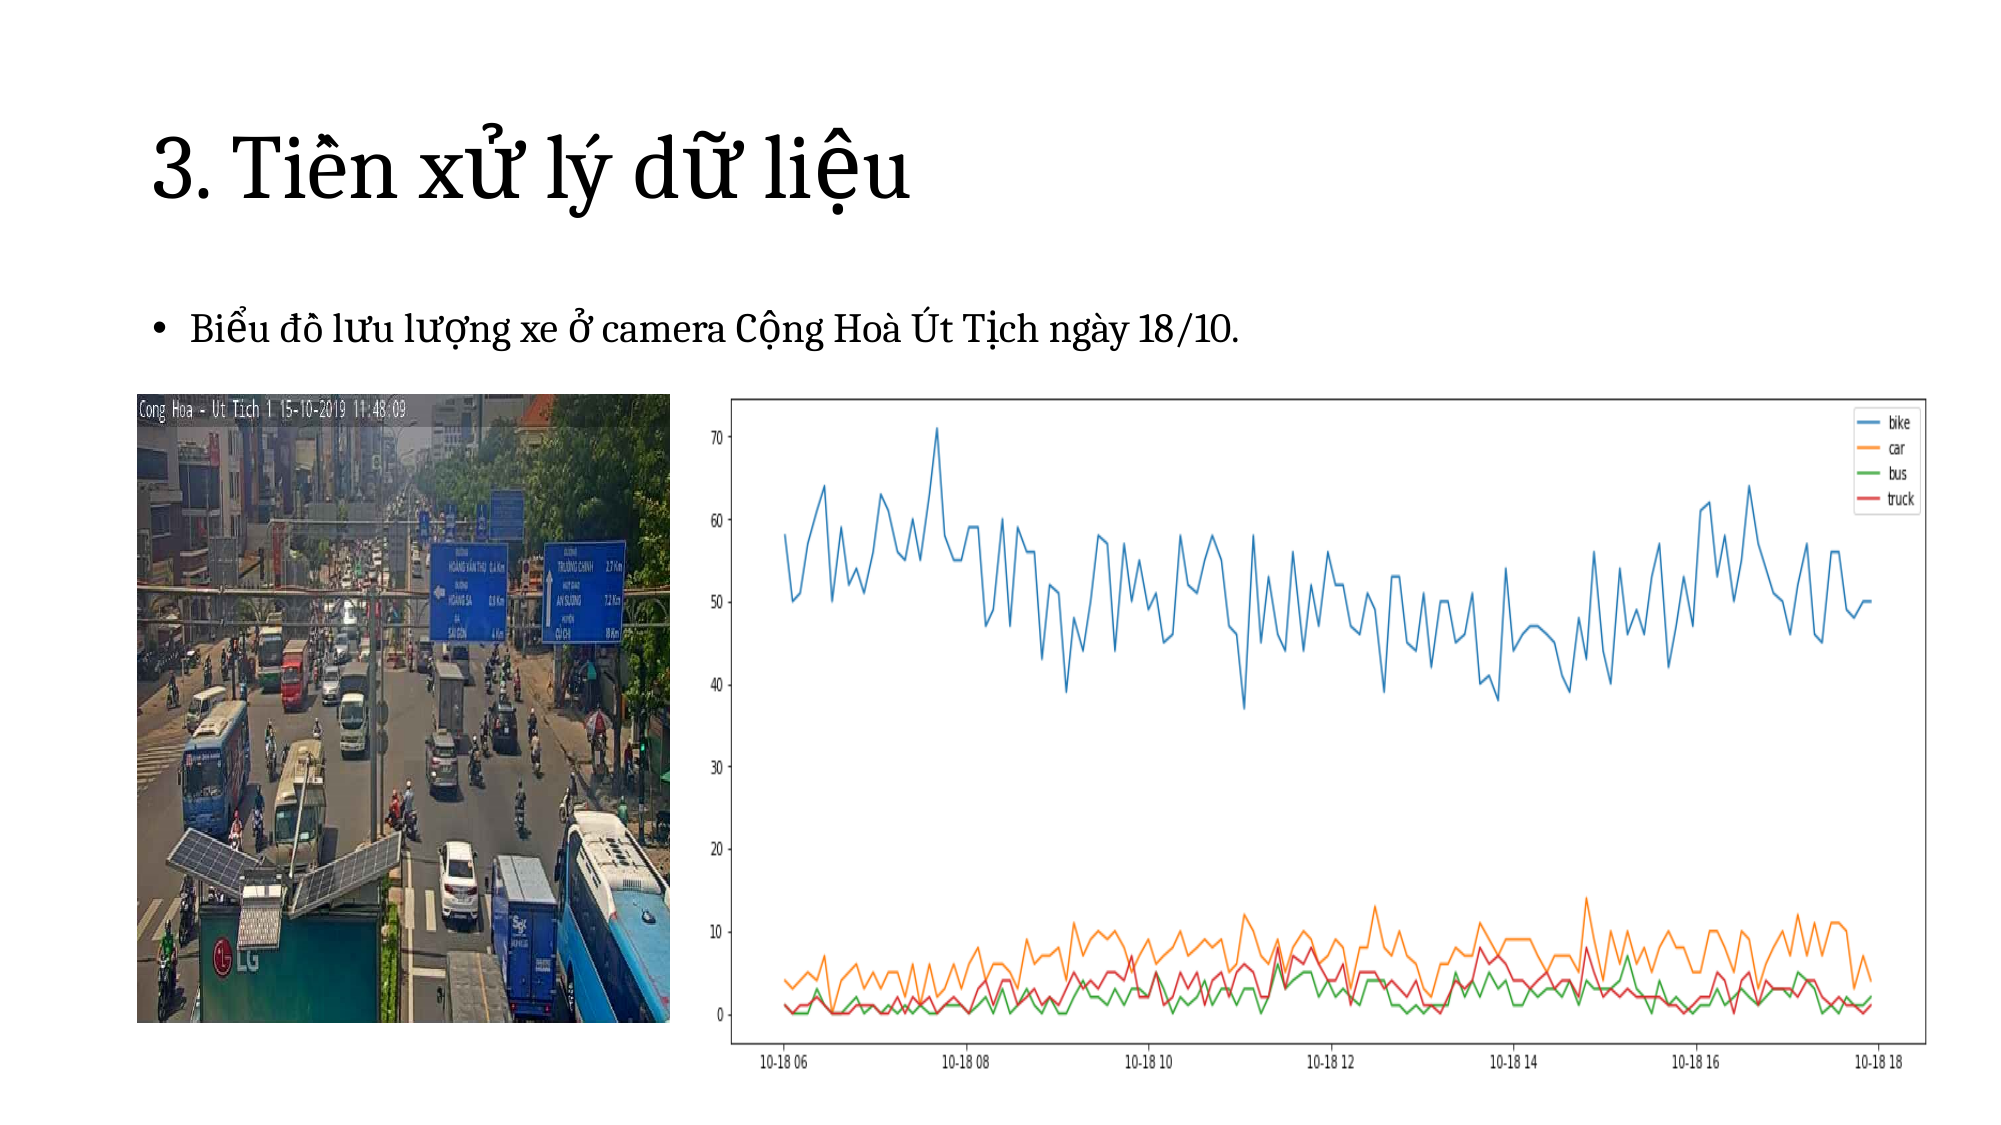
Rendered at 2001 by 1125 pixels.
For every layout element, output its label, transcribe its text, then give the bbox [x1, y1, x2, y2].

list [137, 394, 670, 1023]
title 3. Tiền xử lý dữ liệu [137, 59, 1863, 278]
picture [702, 382, 1936, 1084]
text_box Biểu đồ lưu lượng xe ở camera Cộng Hoà Út Tịch ngày 18/10. [137, 299, 1687, 373]
